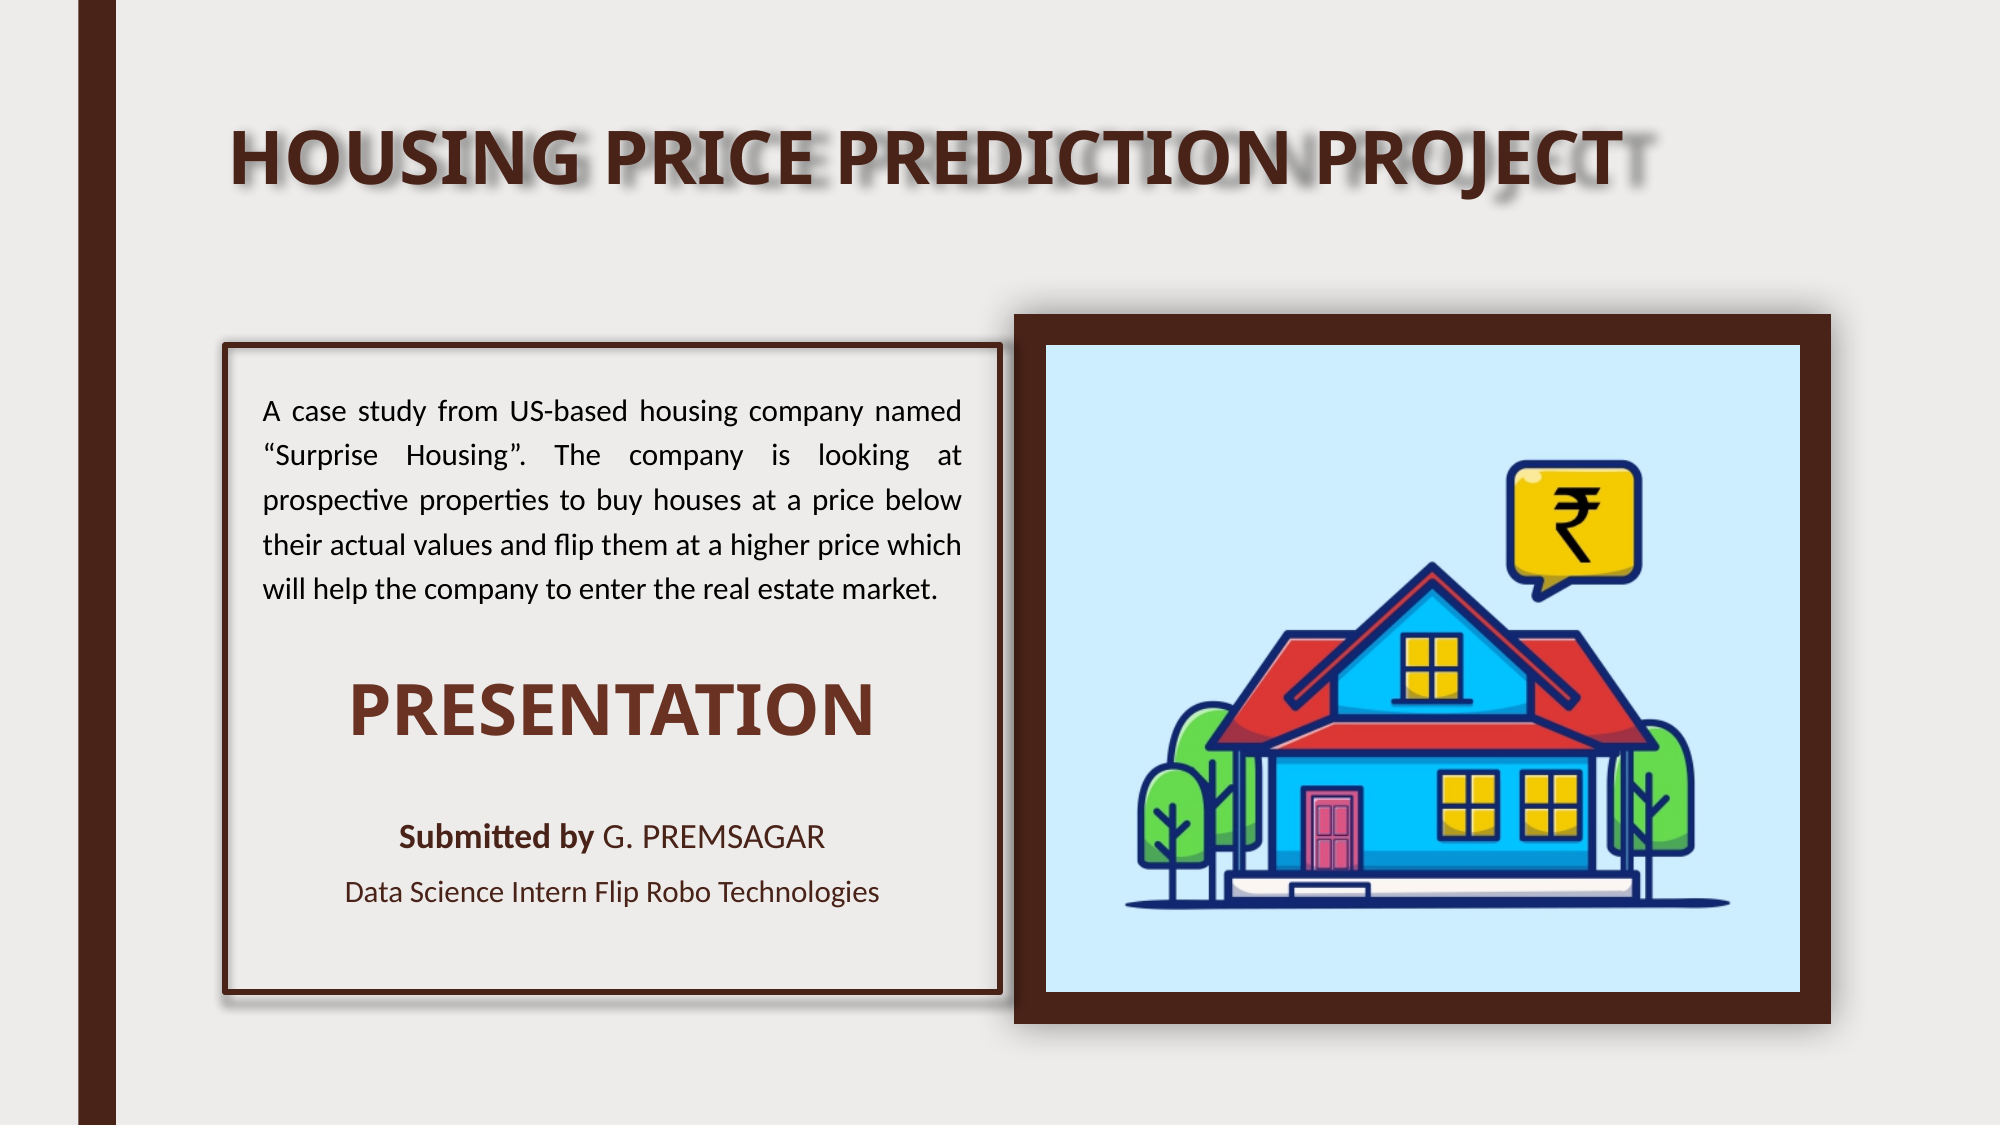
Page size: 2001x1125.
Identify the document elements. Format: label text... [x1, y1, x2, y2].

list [1045, 345, 1800, 993]
title HOUSING PRICE PREDICTION PROJECT [212, 113, 1788, 258]
text_box [225, 345, 1000, 993]
